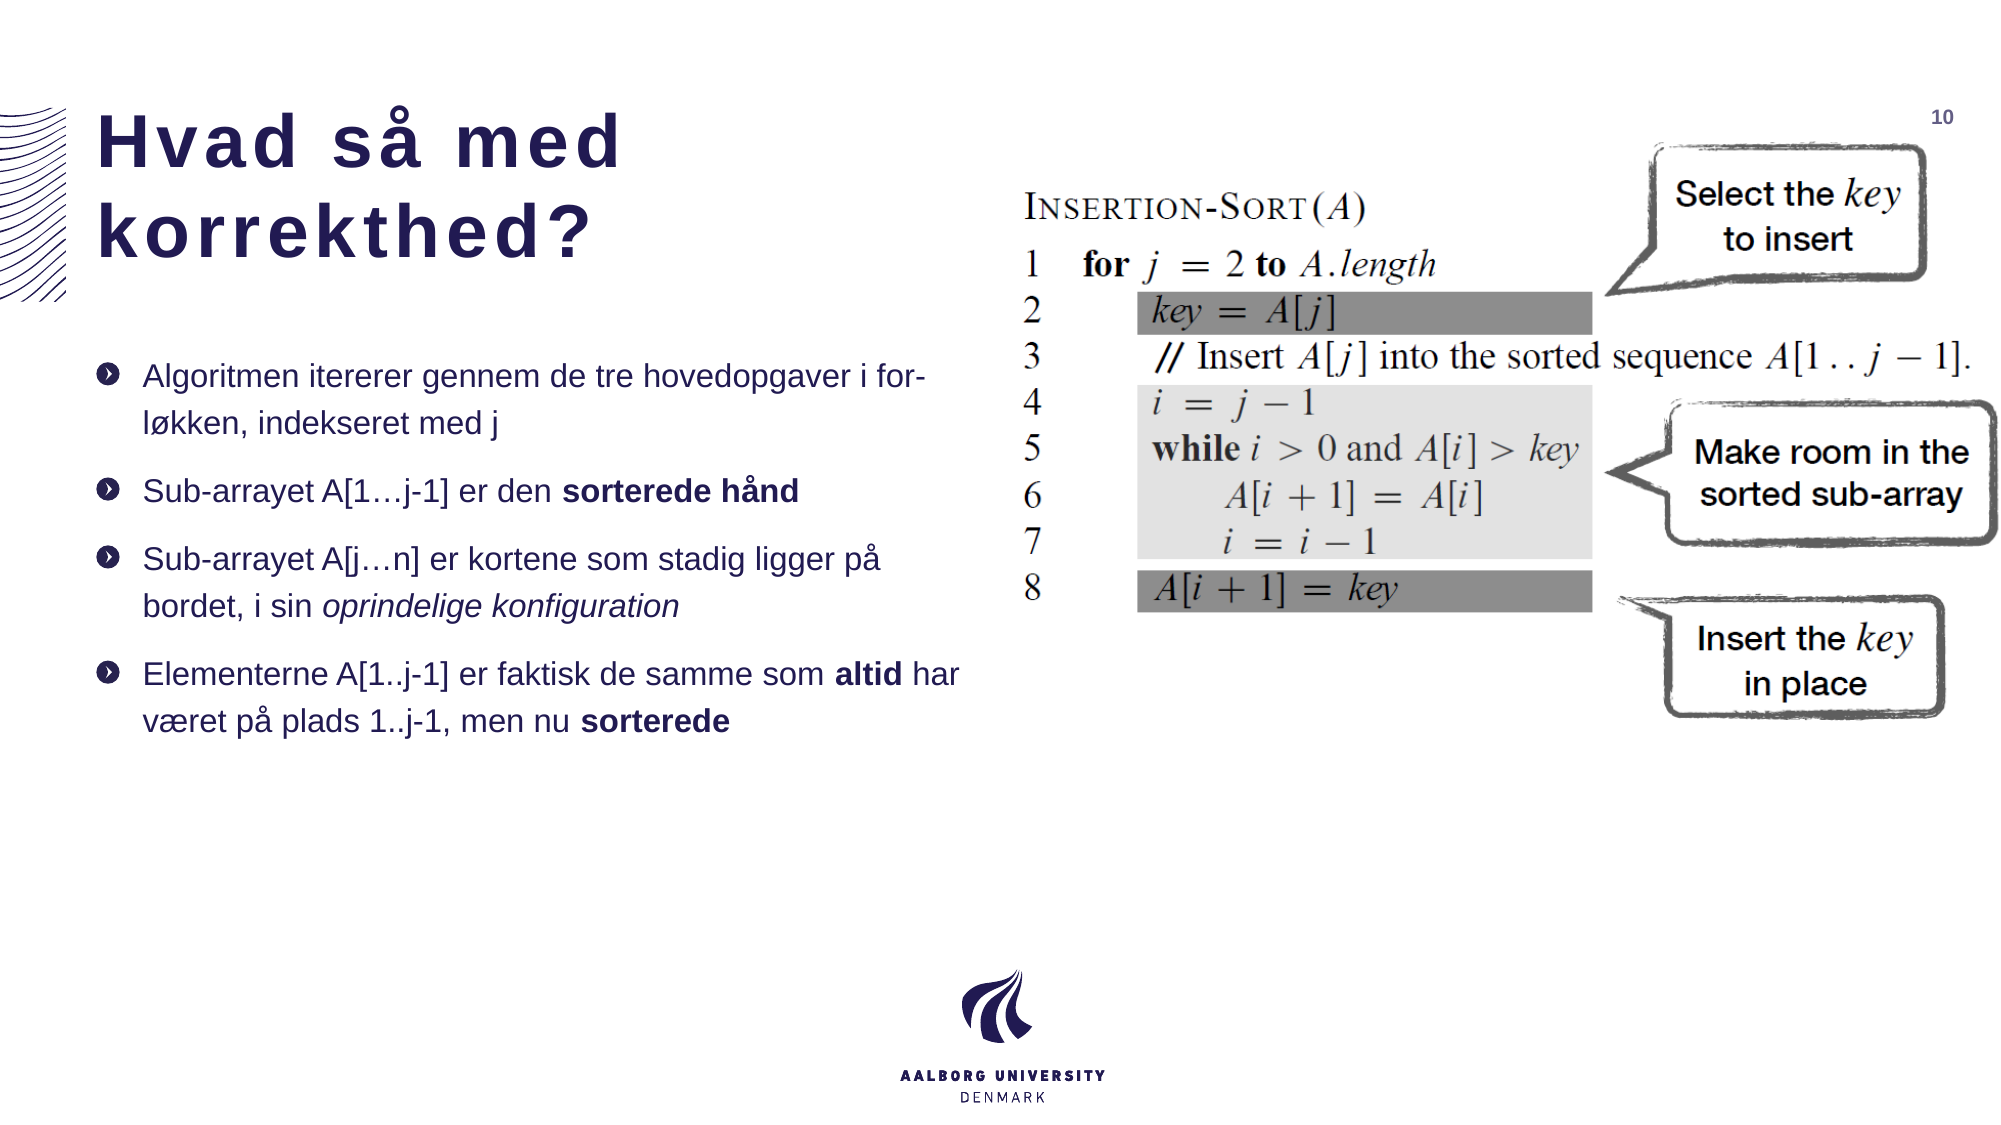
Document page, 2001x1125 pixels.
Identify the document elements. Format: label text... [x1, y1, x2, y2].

picture [982, 134, 2000, 722]
slide_number 10 [1860, 97, 1954, 134]
list Algoritmen itererer gennem de tre hovedopgaver i for-løkken, indekseret med j Sub-arrayet A[1…j-1] er den sorterede hånd Sub-arrayet A[j…n] er kortene som stadig ligger på bordet, i sin oprindelige konfiguration Elementerne A[1..j-1] er faktisk de samme som altid har været på plads 1..j-1, men nu sorterede [96, 338, 983, 750]
title Hvad så med korrekthed? [96, 60, 935, 303]
